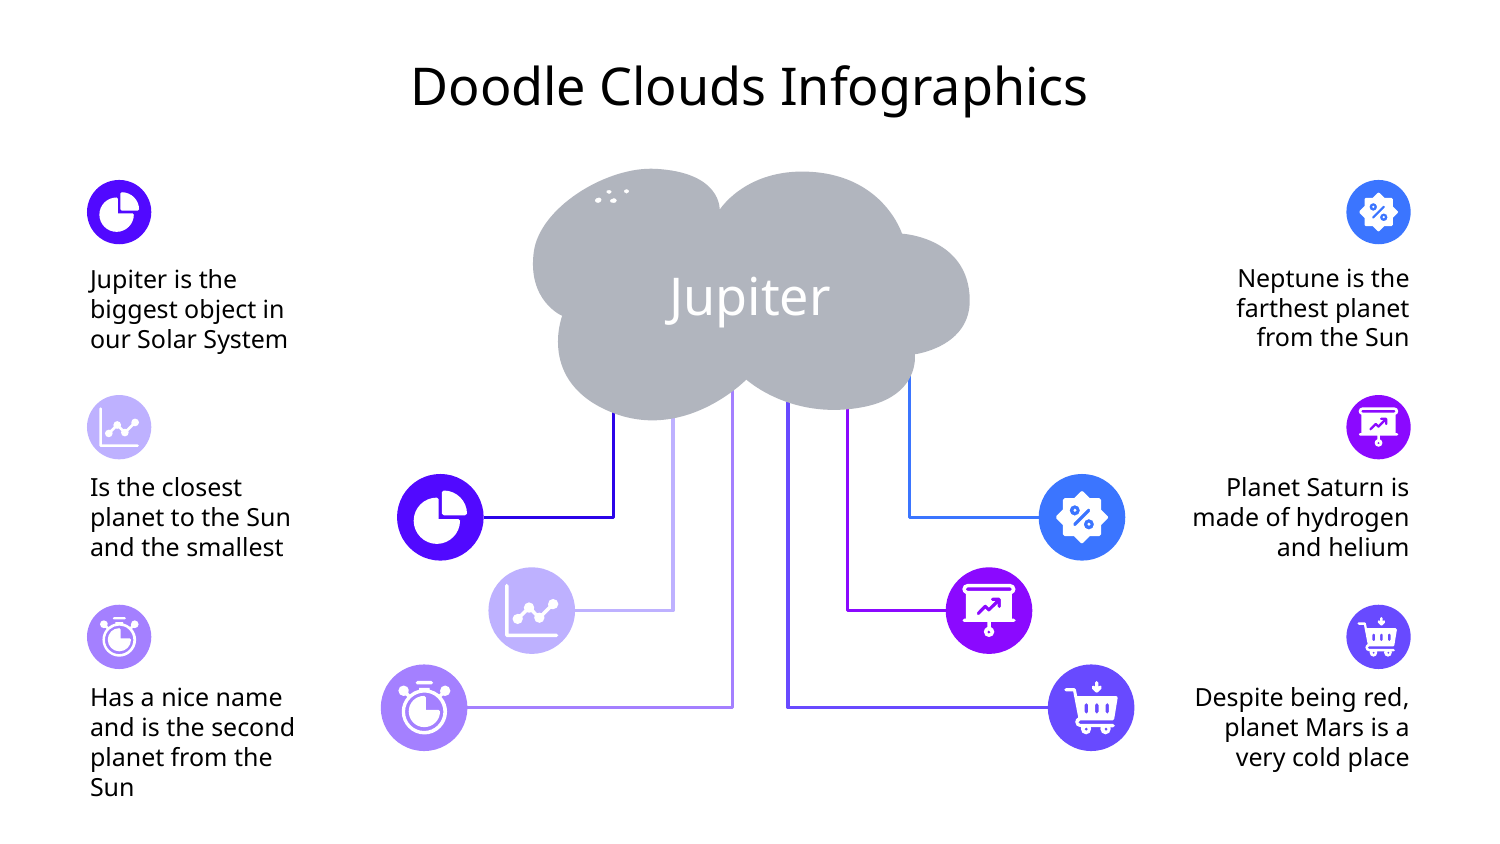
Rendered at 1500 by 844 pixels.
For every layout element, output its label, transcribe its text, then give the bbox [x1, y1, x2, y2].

title Doodle Clouds Infographics [67, 38, 1433, 133]
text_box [977, 179, 1426, 337]
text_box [526, 168, 971, 421]
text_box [74, 337, 521, 354]
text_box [787, 354, 1426, 769]
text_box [74, 354, 734, 769]
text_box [74, 179, 521, 337]
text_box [977, 337, 1426, 354]
